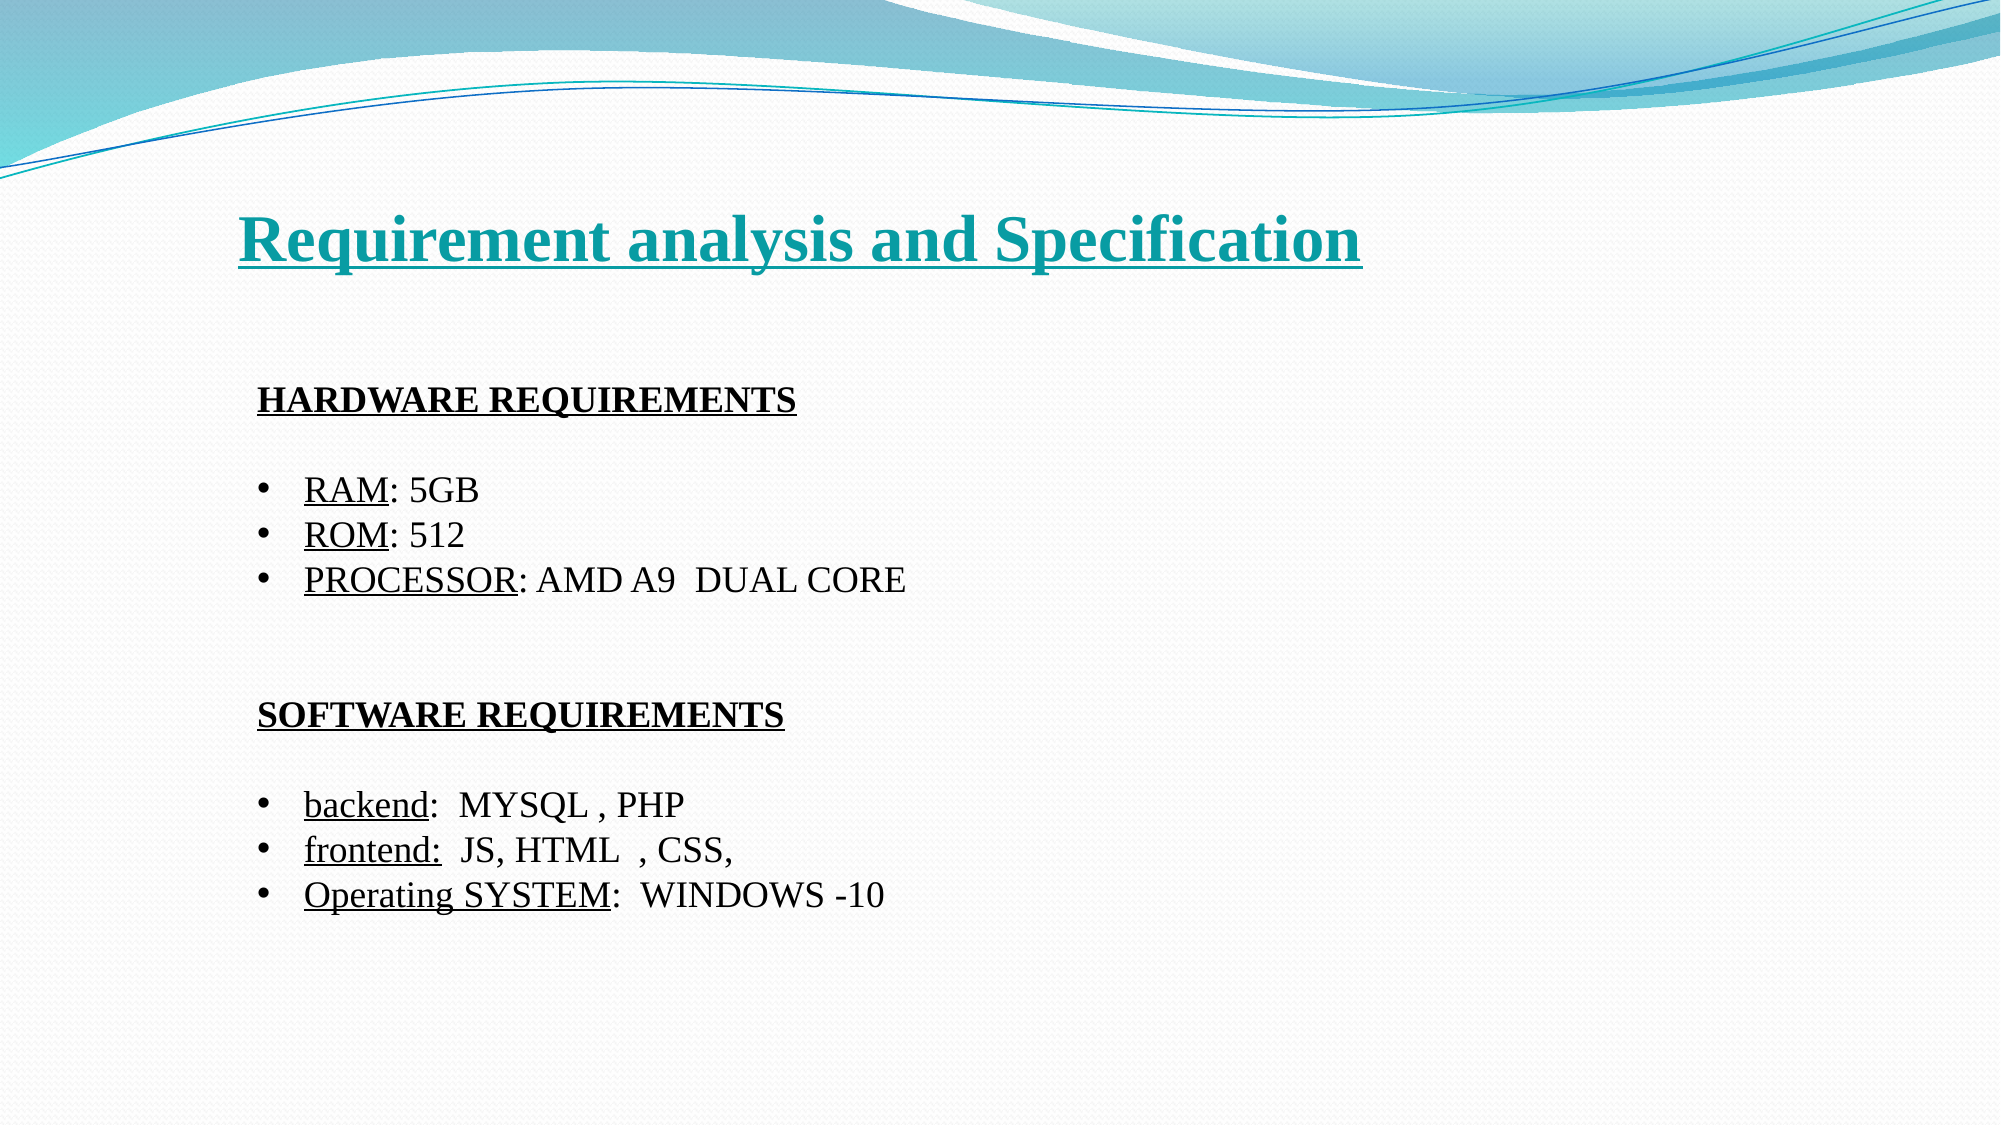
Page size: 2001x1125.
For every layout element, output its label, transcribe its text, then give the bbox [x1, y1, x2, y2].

text_box Requirement analysis and Specification [223, 187, 1691, 283]
text_box HARDWARE REQUIREMENTS RAM: 5GB ROM: 512 PROCESSOR: AMD A9 DUAL CORE SOFTWARE REQUIREMENTS backend: MYSQL , PHP frontend: JS, HTML , CSS, Operating SYSTEM: WINDOWS -10 [242, 367, 1243, 967]
